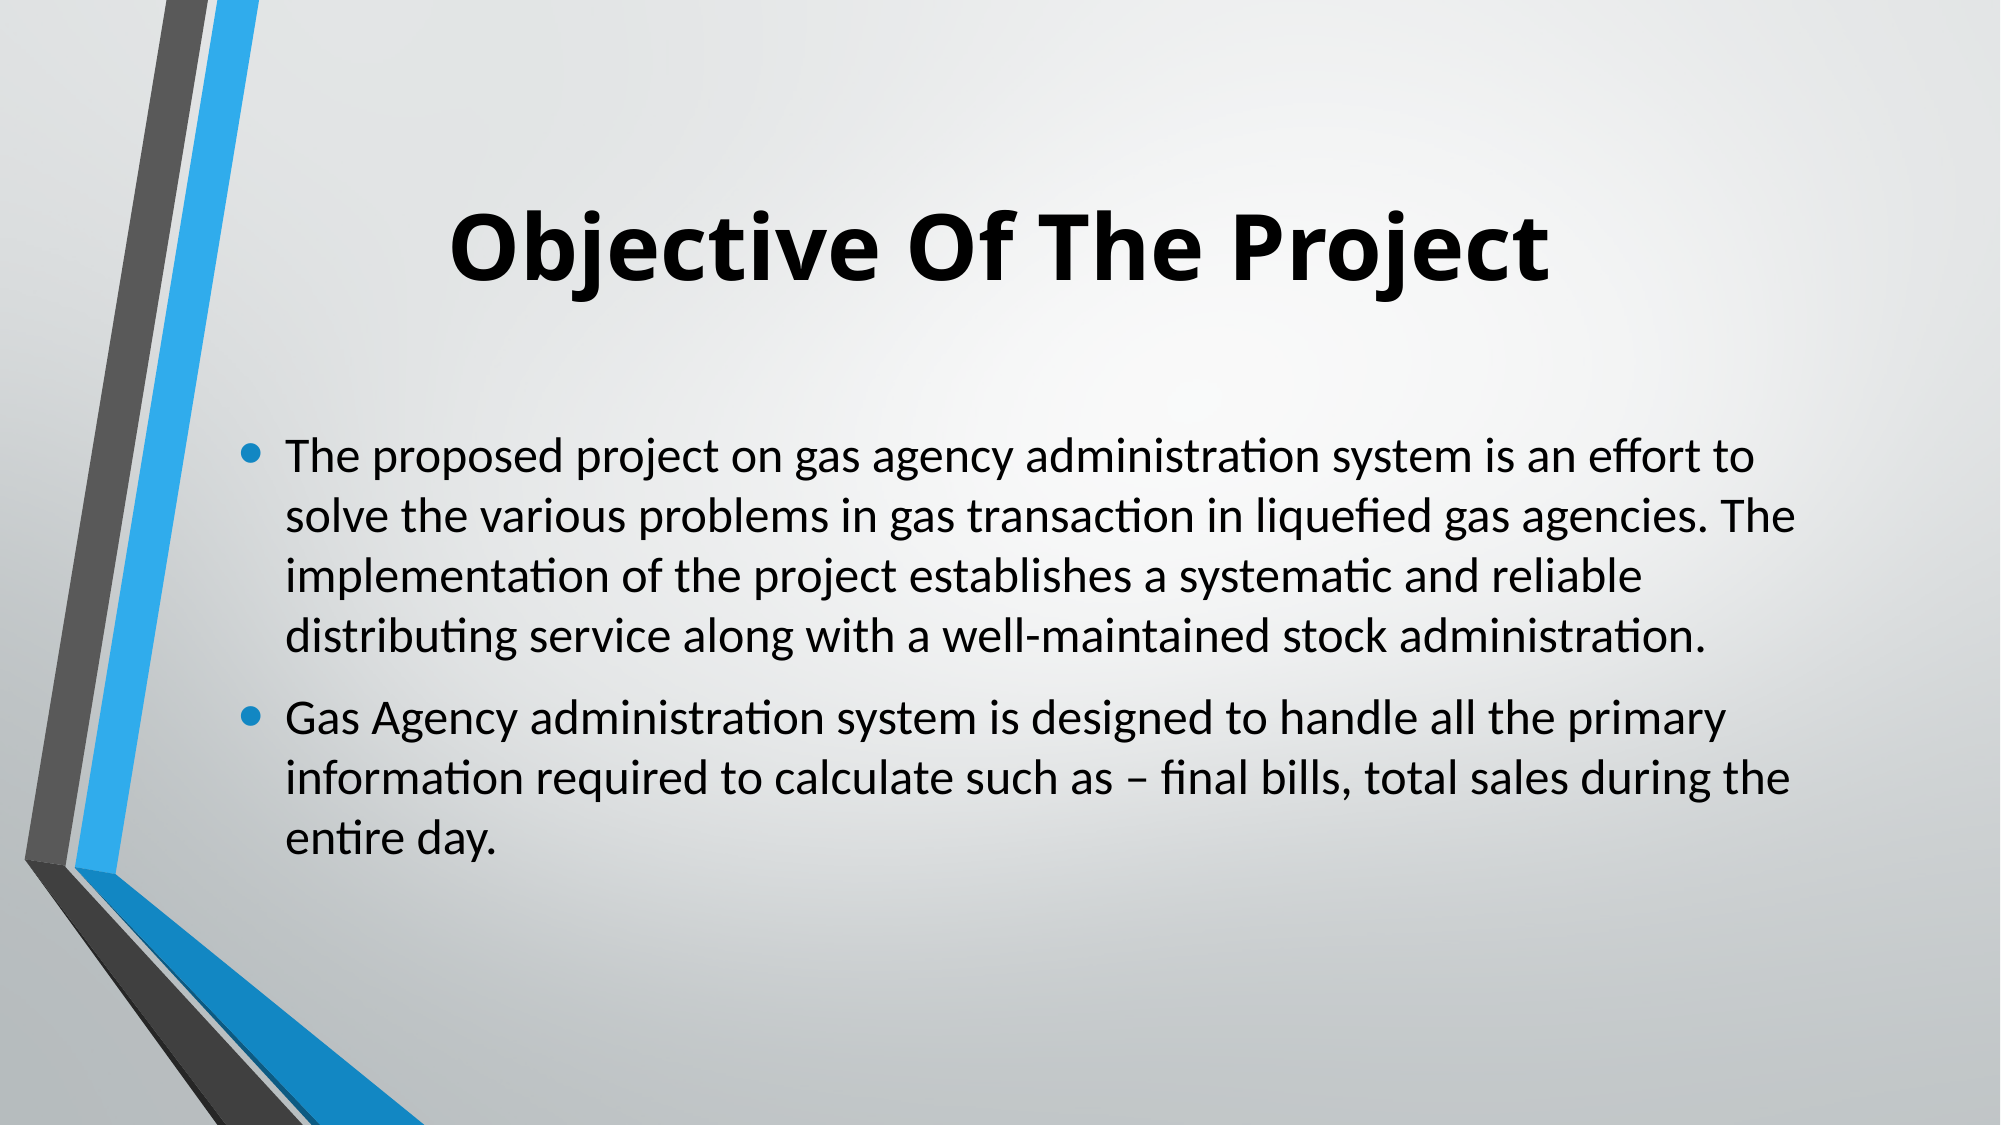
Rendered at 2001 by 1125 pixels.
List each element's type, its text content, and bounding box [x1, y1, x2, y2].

title Objective Of The Project [178, 100, 1822, 388]
list The proposed project on gas agency administration system is an effort to solve the various problems in gas transaction in liquefied gas agencies. The implementation of the project establishes a systematic and reliable distributing service along with a well-maintained stock administration. Gas Agency administration system is designed to handle all the primary information required to calculate such as – final bills, total sales during the entire day. [223, 338, 1867, 949]
